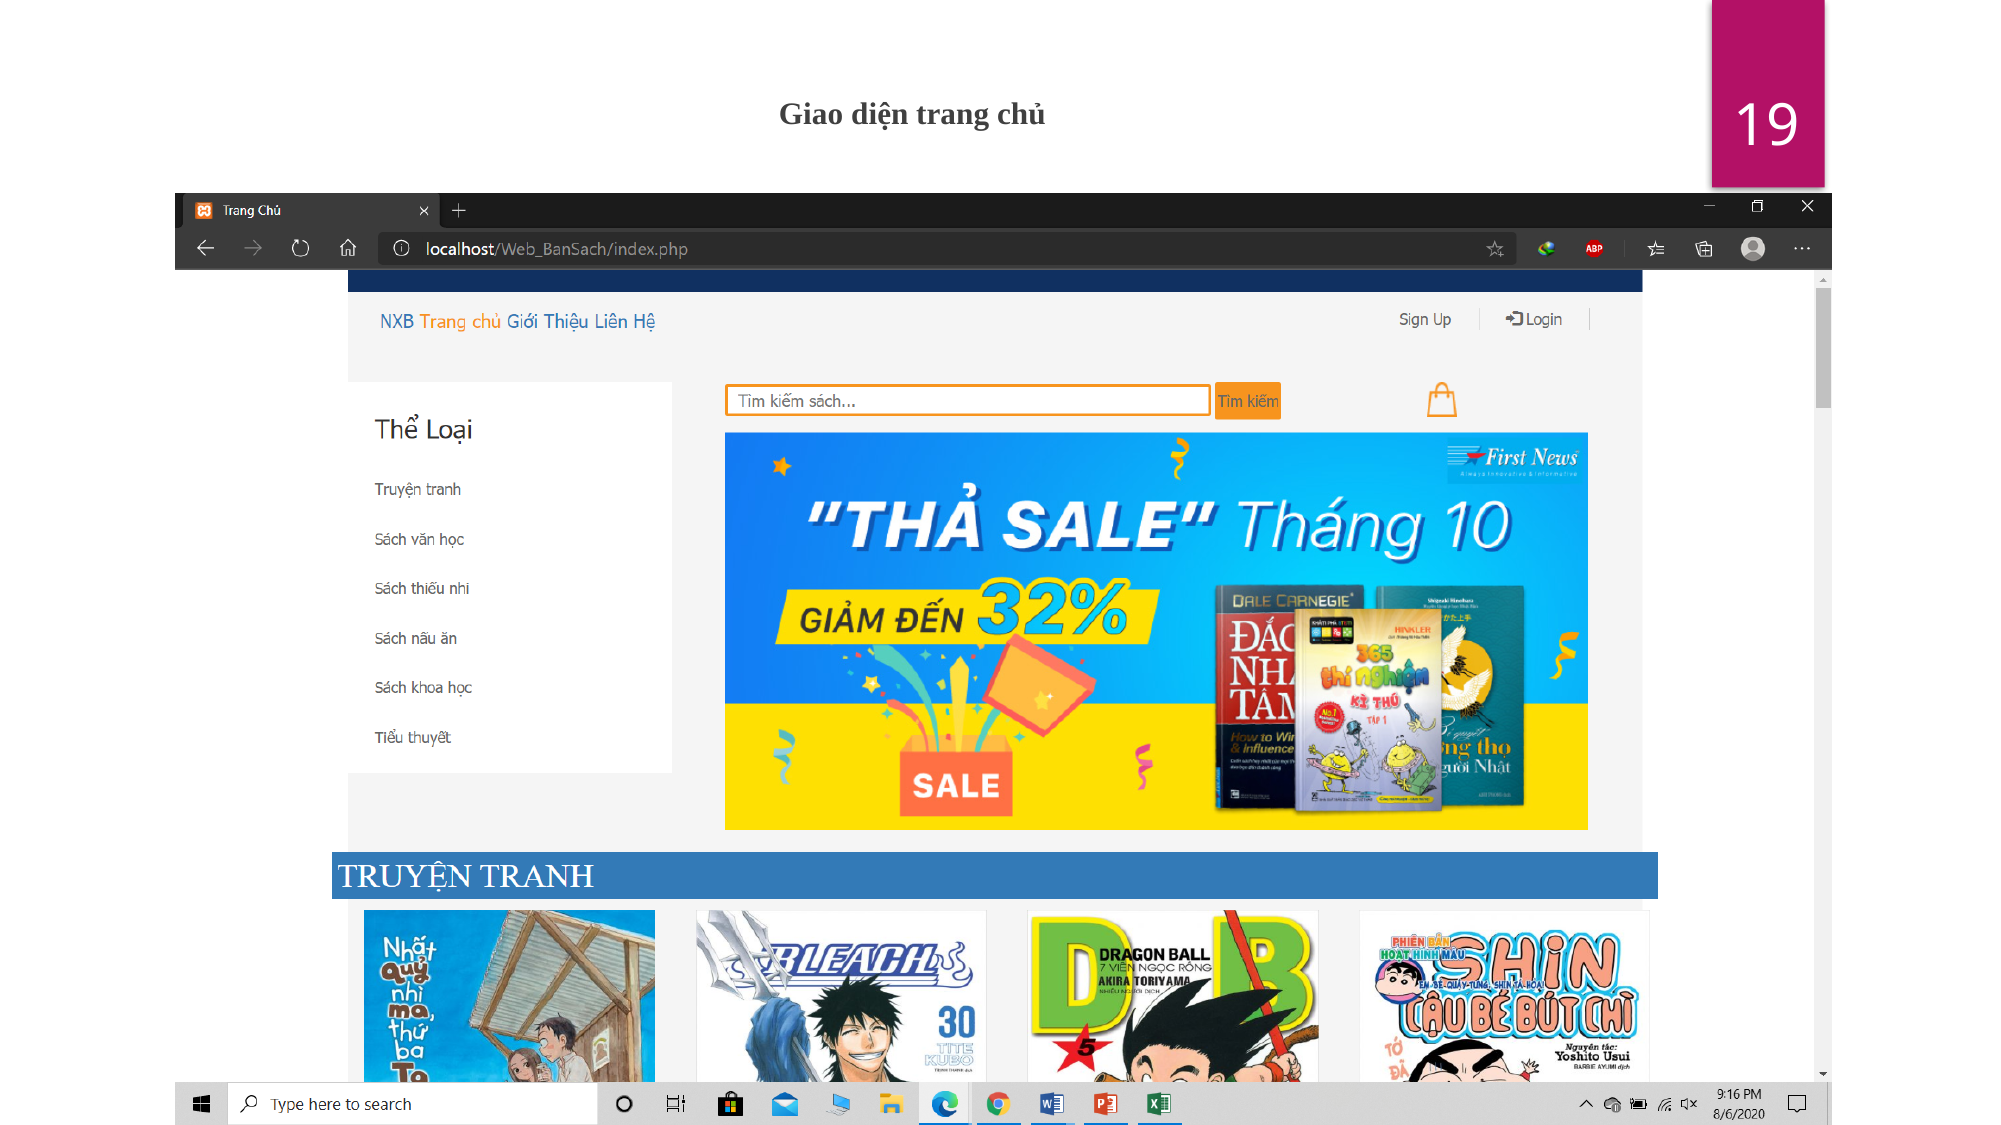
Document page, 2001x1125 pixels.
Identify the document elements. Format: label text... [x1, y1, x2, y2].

picture [175, 193, 1832, 1125]
slide_number 19 [1698, 48, 1836, 175]
text_box Giao diện trang chủ [764, 85, 1074, 153]
